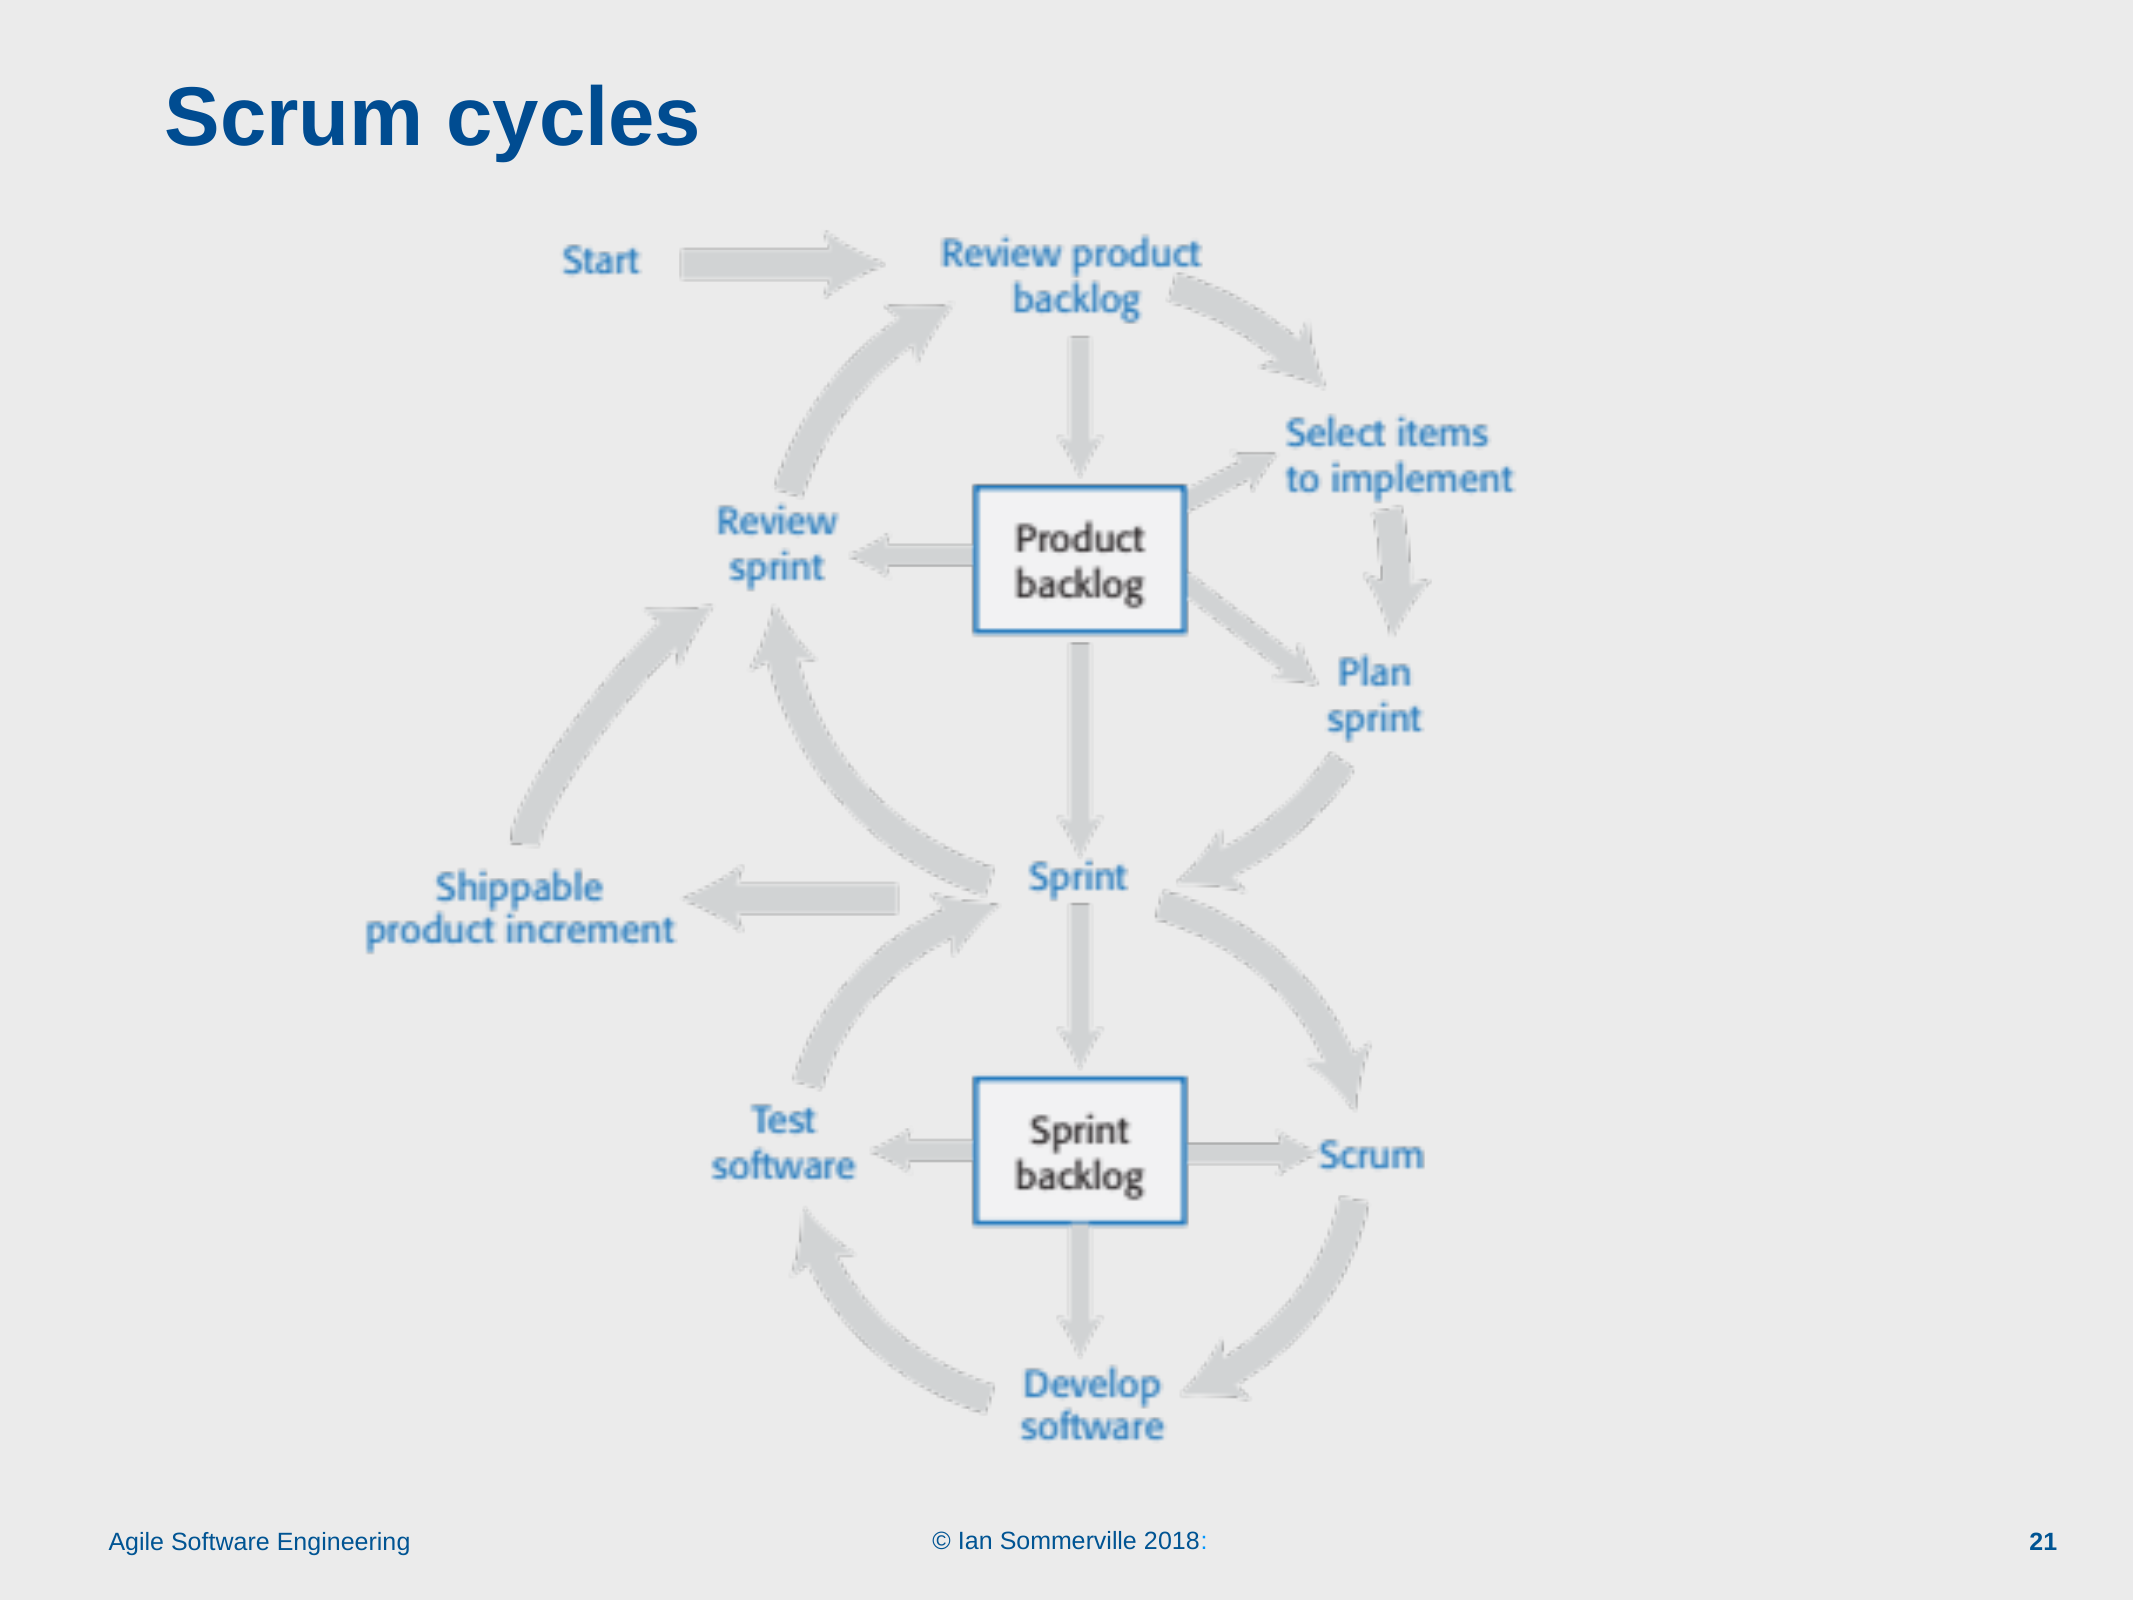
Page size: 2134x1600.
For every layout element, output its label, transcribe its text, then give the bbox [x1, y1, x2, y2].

picture [235, 167, 1678, 1543]
slide_number 21 [2018, 1516, 2067, 1563]
title Scrum cycles [155, 55, 1978, 169]
